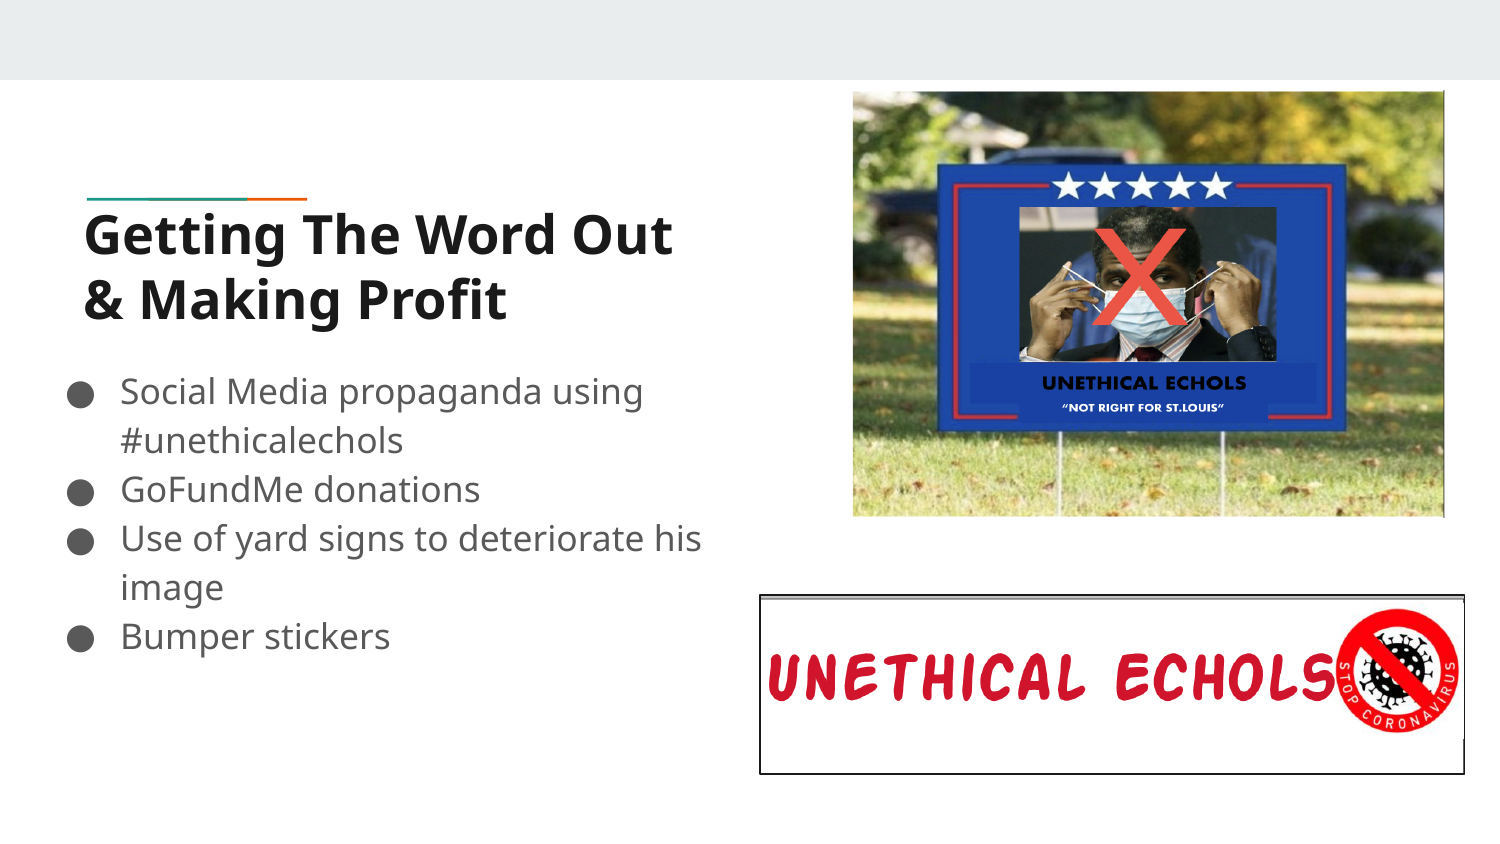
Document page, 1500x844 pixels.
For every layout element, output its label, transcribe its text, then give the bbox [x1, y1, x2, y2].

picture [852, 89, 1445, 518]
picture [760, 595, 1464, 774]
list Social Media propaganda using #unethicalechols GoFundMe donations Use of yard signs to deteriorate his image Bumper stickers [30, 348, 798, 619]
title Getting The Word Out & Making Profit [68, 185, 847, 349]
